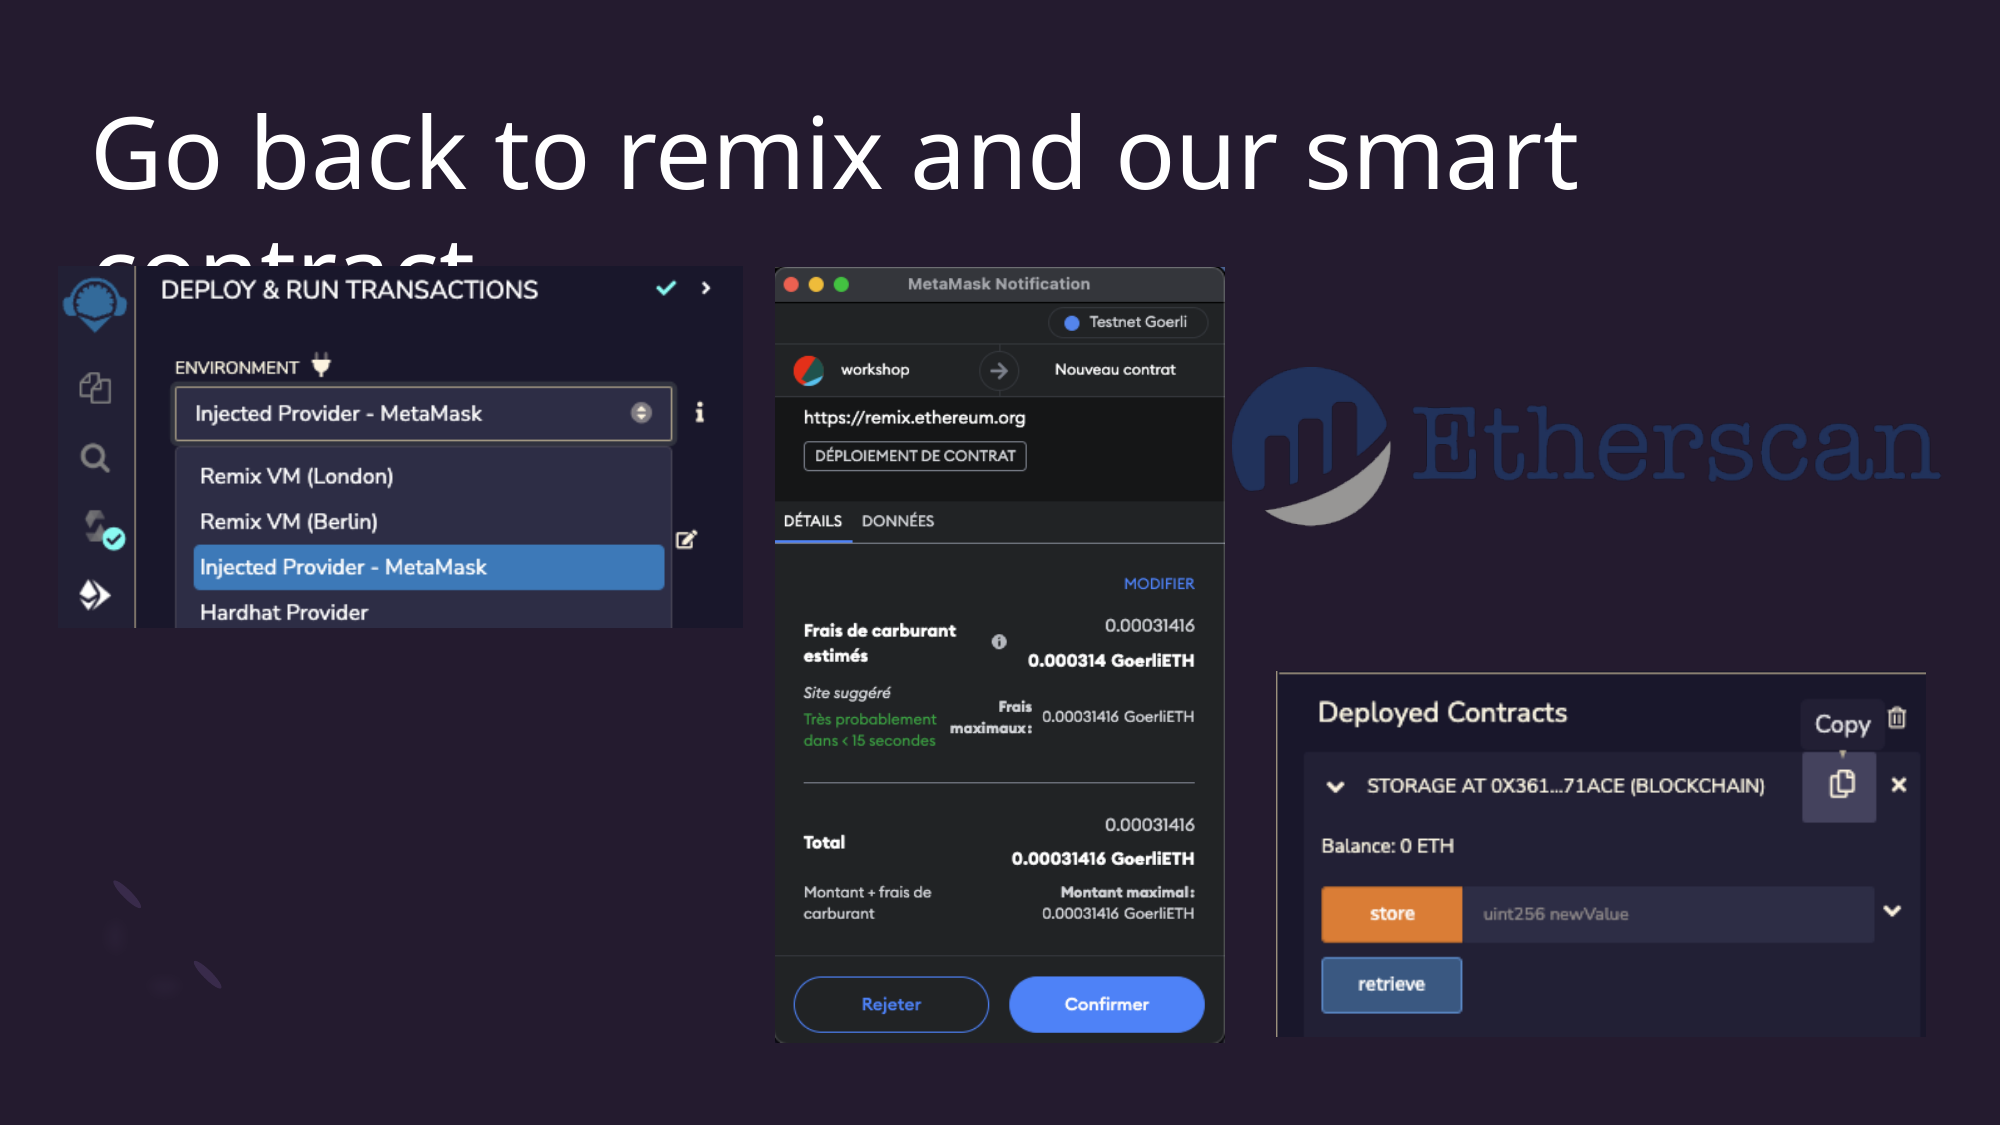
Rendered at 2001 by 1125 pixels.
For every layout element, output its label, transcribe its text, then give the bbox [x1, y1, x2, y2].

picture [775, 267, 1225, 1043]
picture [1231, 367, 1942, 527]
picture [58, 266, 743, 628]
title Go back to remix and our smart contract [90, 90, 1910, 223]
picture [1276, 671, 1926, 1037]
